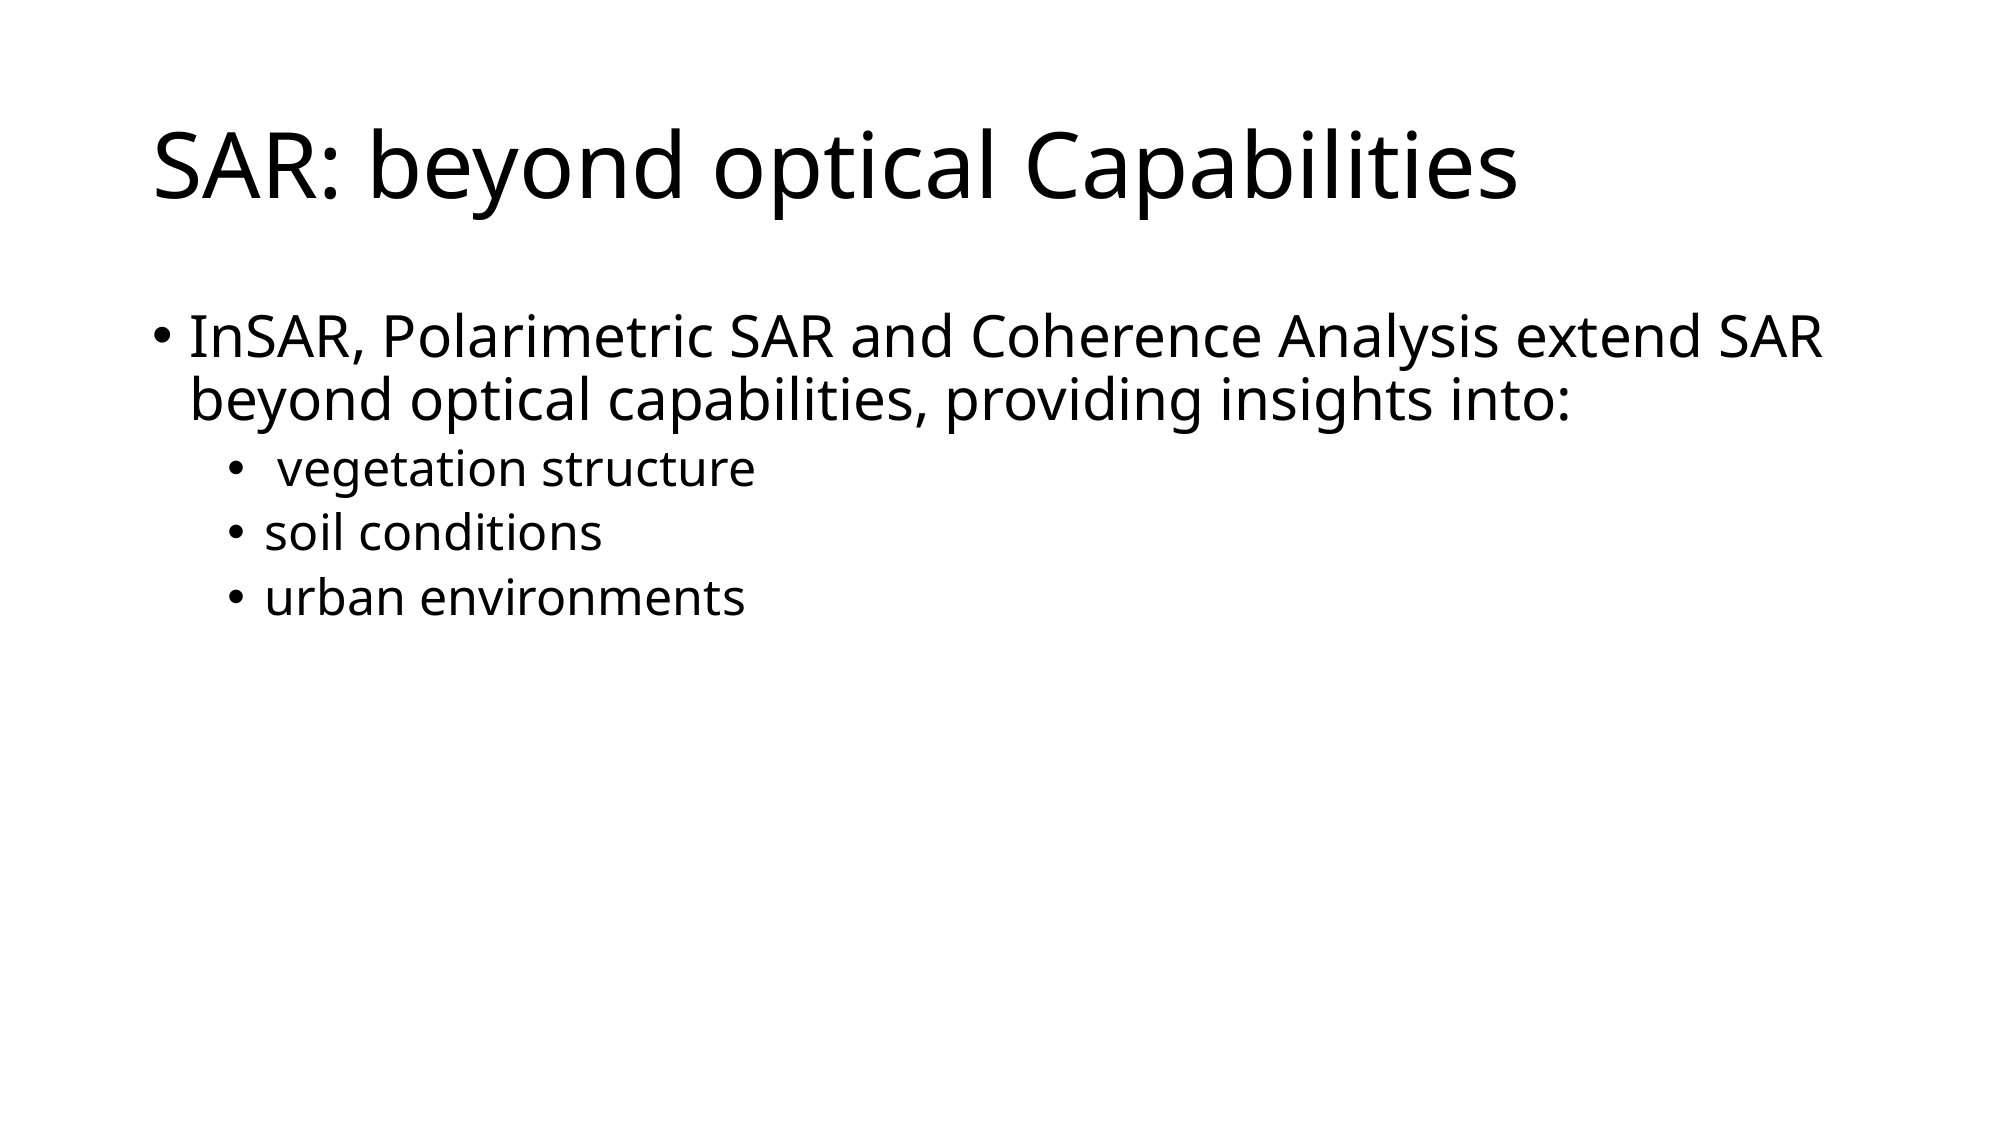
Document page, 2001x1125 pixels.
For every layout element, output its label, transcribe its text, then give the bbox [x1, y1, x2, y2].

list InSAR, Polarimetric SAR and Coherence Analysis extend SAR beyond optical capabilities, providing insights into: vegetation structure soil conditions urban environments [137, 299, 1863, 1014]
title SAR: beyond optical Capabilities [137, 59, 1863, 278]
